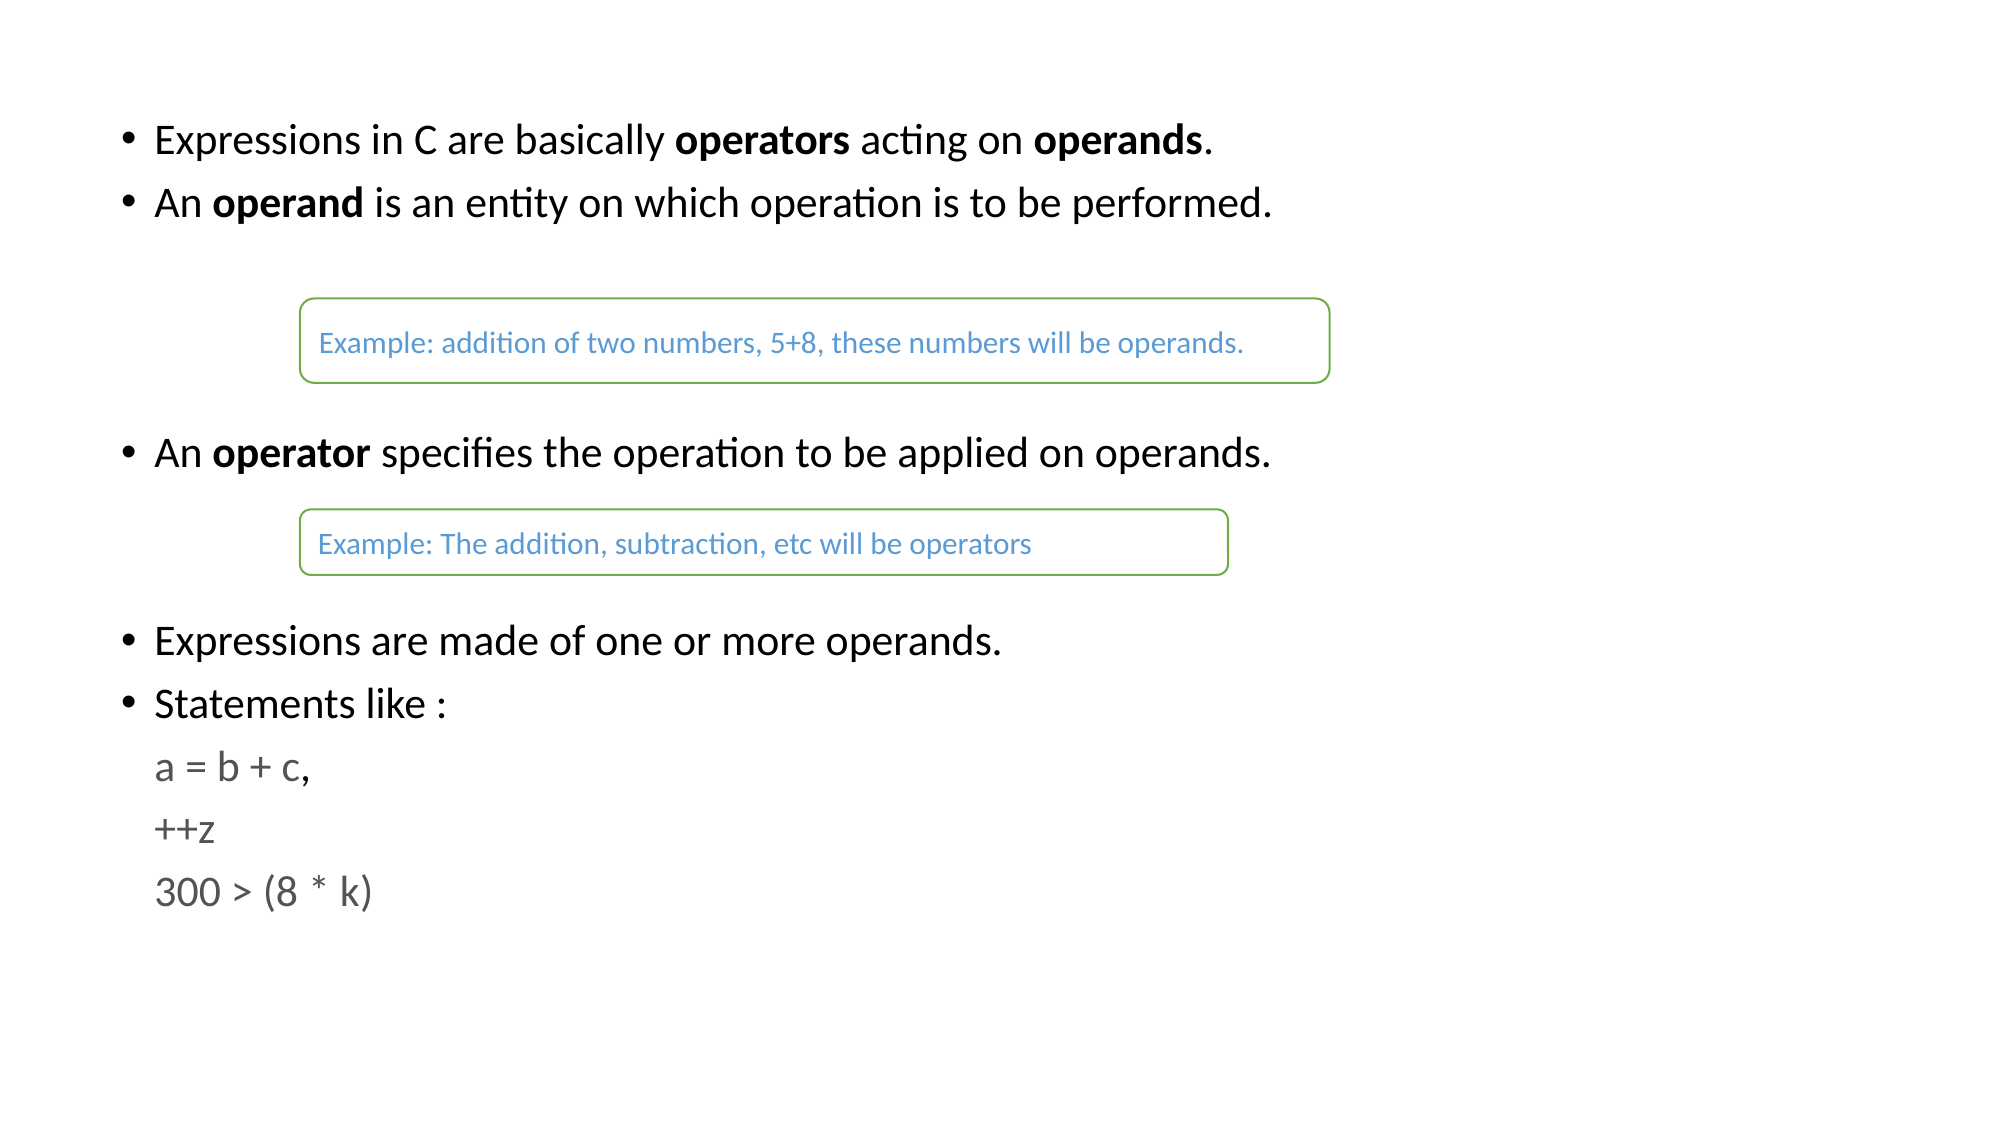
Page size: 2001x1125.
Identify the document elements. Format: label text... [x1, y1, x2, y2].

list Expressions in C are basically operators acting on operands. An operand is an entity on which operation is to be performed. An operator specifies the operation to be applied on operands. Expressions are made of one or more operands. Statements like : a = b + c, ++z 300 > (8 * k) [106, 109, 1918, 929]
text_box Example: addition of two numbers, 5+8, these numbers will be operands. [298, 297, 1331, 384]
text_box Example: The addition, subtraction, etc will be operators [298, 508, 1230, 576]
